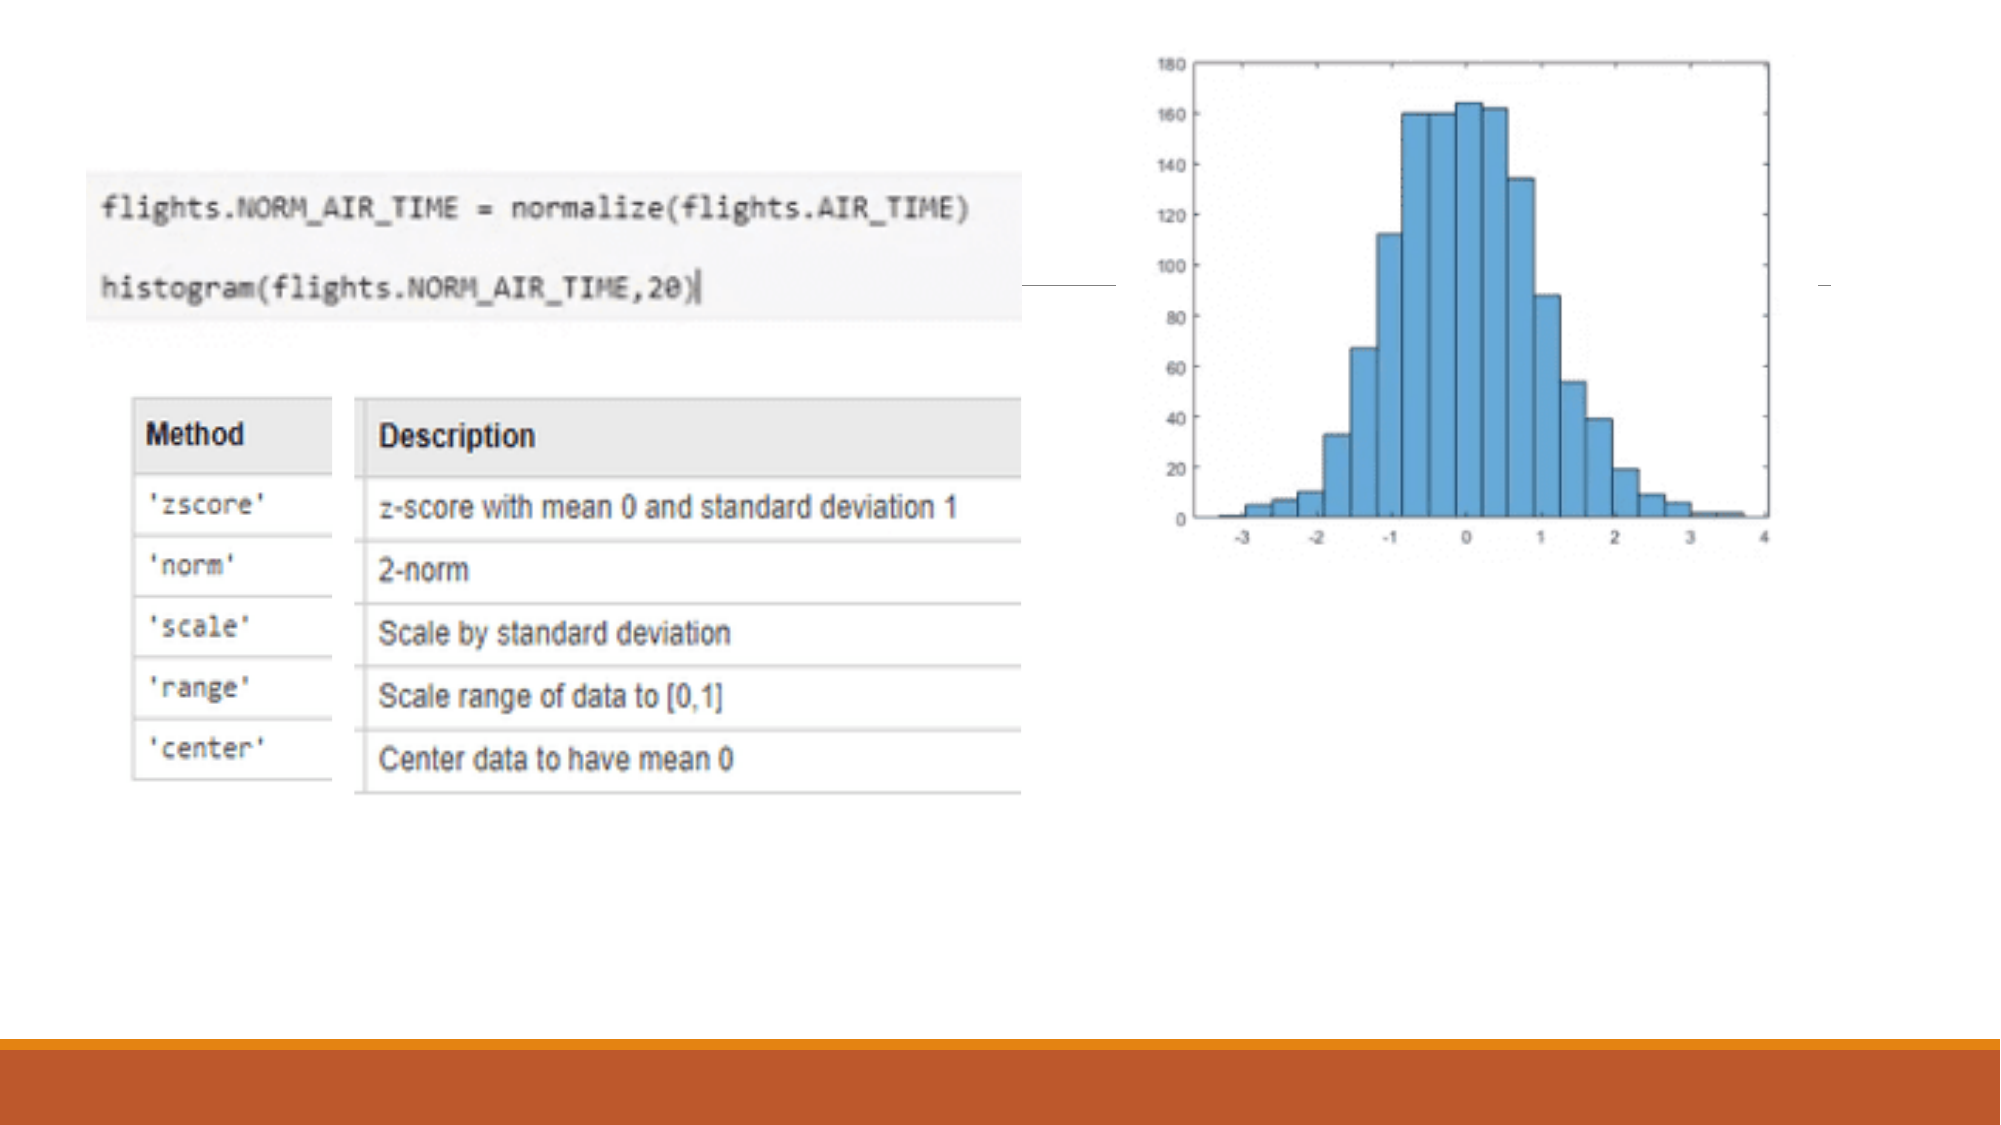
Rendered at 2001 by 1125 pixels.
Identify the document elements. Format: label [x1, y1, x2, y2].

picture [353, 379, 1022, 846]
picture [85, 165, 1022, 349]
picture [1116, 35, 1818, 563]
picture [126, 379, 333, 831]
